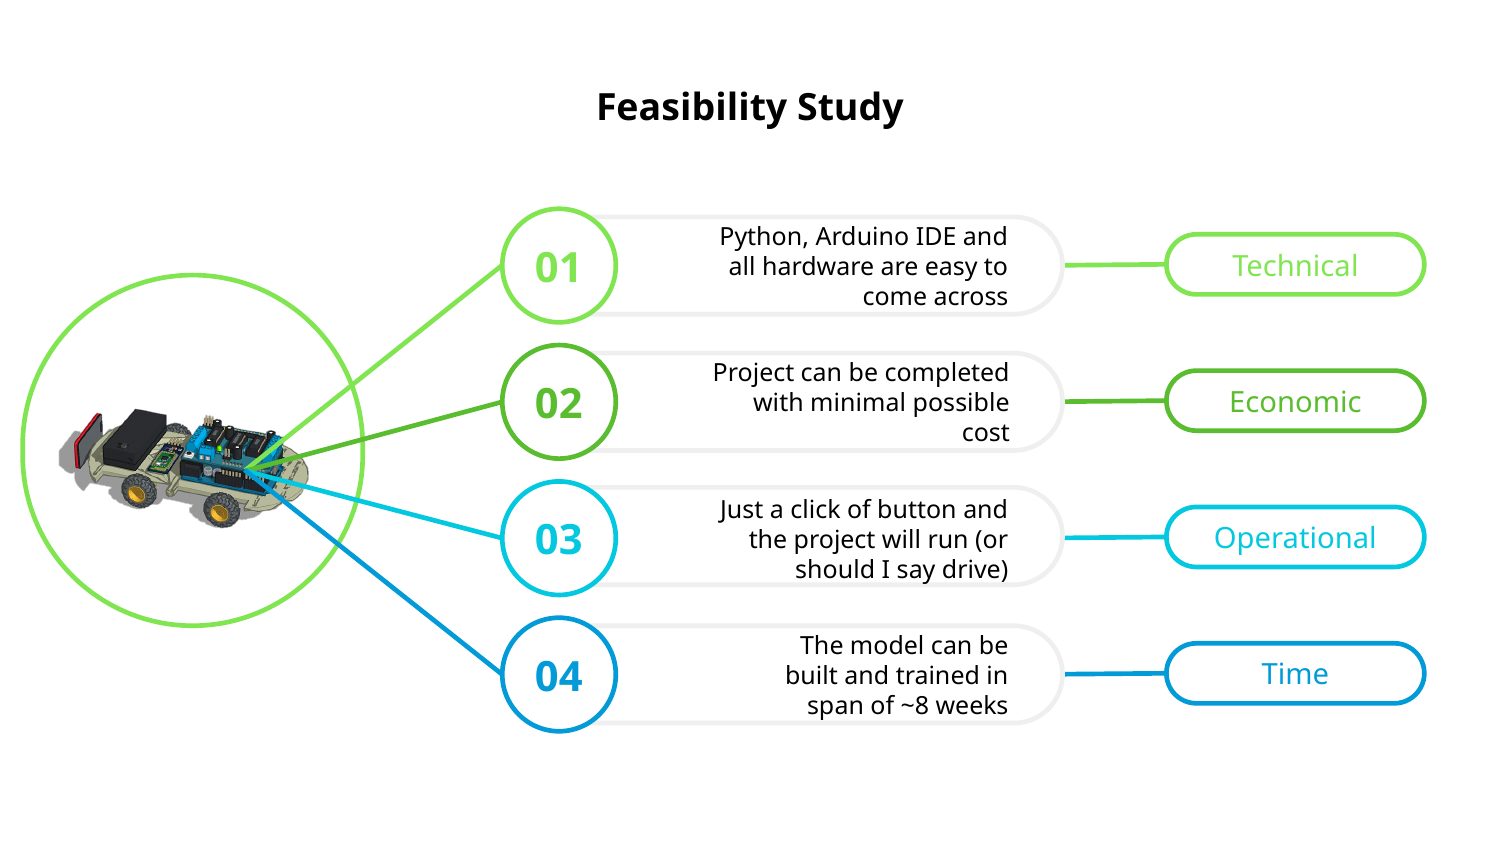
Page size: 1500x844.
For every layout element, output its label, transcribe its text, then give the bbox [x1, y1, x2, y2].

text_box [245, 251, 520, 471]
text_box Just a click of button and the project will run (or should I say drive) [615, 504, 1039, 572]
text_box [590, 353, 1063, 399]
text_box [586, 487, 1063, 535]
text_box Technical [1166, 234, 1425, 295]
text_box [589, 274, 1062, 315]
text_box [51, 275, 240, 351]
text_box Operational [1166, 506, 1425, 567]
text_box [590, 410, 1062, 451]
text_box [593, 546, 1062, 585]
text_box 03 [507, 481, 616, 595]
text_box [244, 469, 503, 675]
text_box 04 [502, 617, 616, 732]
picture [26, 353, 245, 561]
text_box [589, 216, 1063, 263]
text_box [245, 401, 503, 468]
title Feasibility Study [75, 67, 1425, 147]
text_box Python, Arduino IDE and all hardware are easy to come across [615, 231, 1039, 300]
text_box 02 [523, 345, 616, 459]
text_box The model can be built and trained in span of ~8 weeks [654, 639, 1039, 709]
text_box [589, 625, 1063, 724]
text_box 01 [504, 208, 616, 323]
text_box Time [1166, 643, 1425, 704]
text_box Project can be completed with minimal possible cost [615, 368, 1041, 436]
text_box [65, 569, 239, 626]
text_box Economic [1166, 370, 1425, 431]
